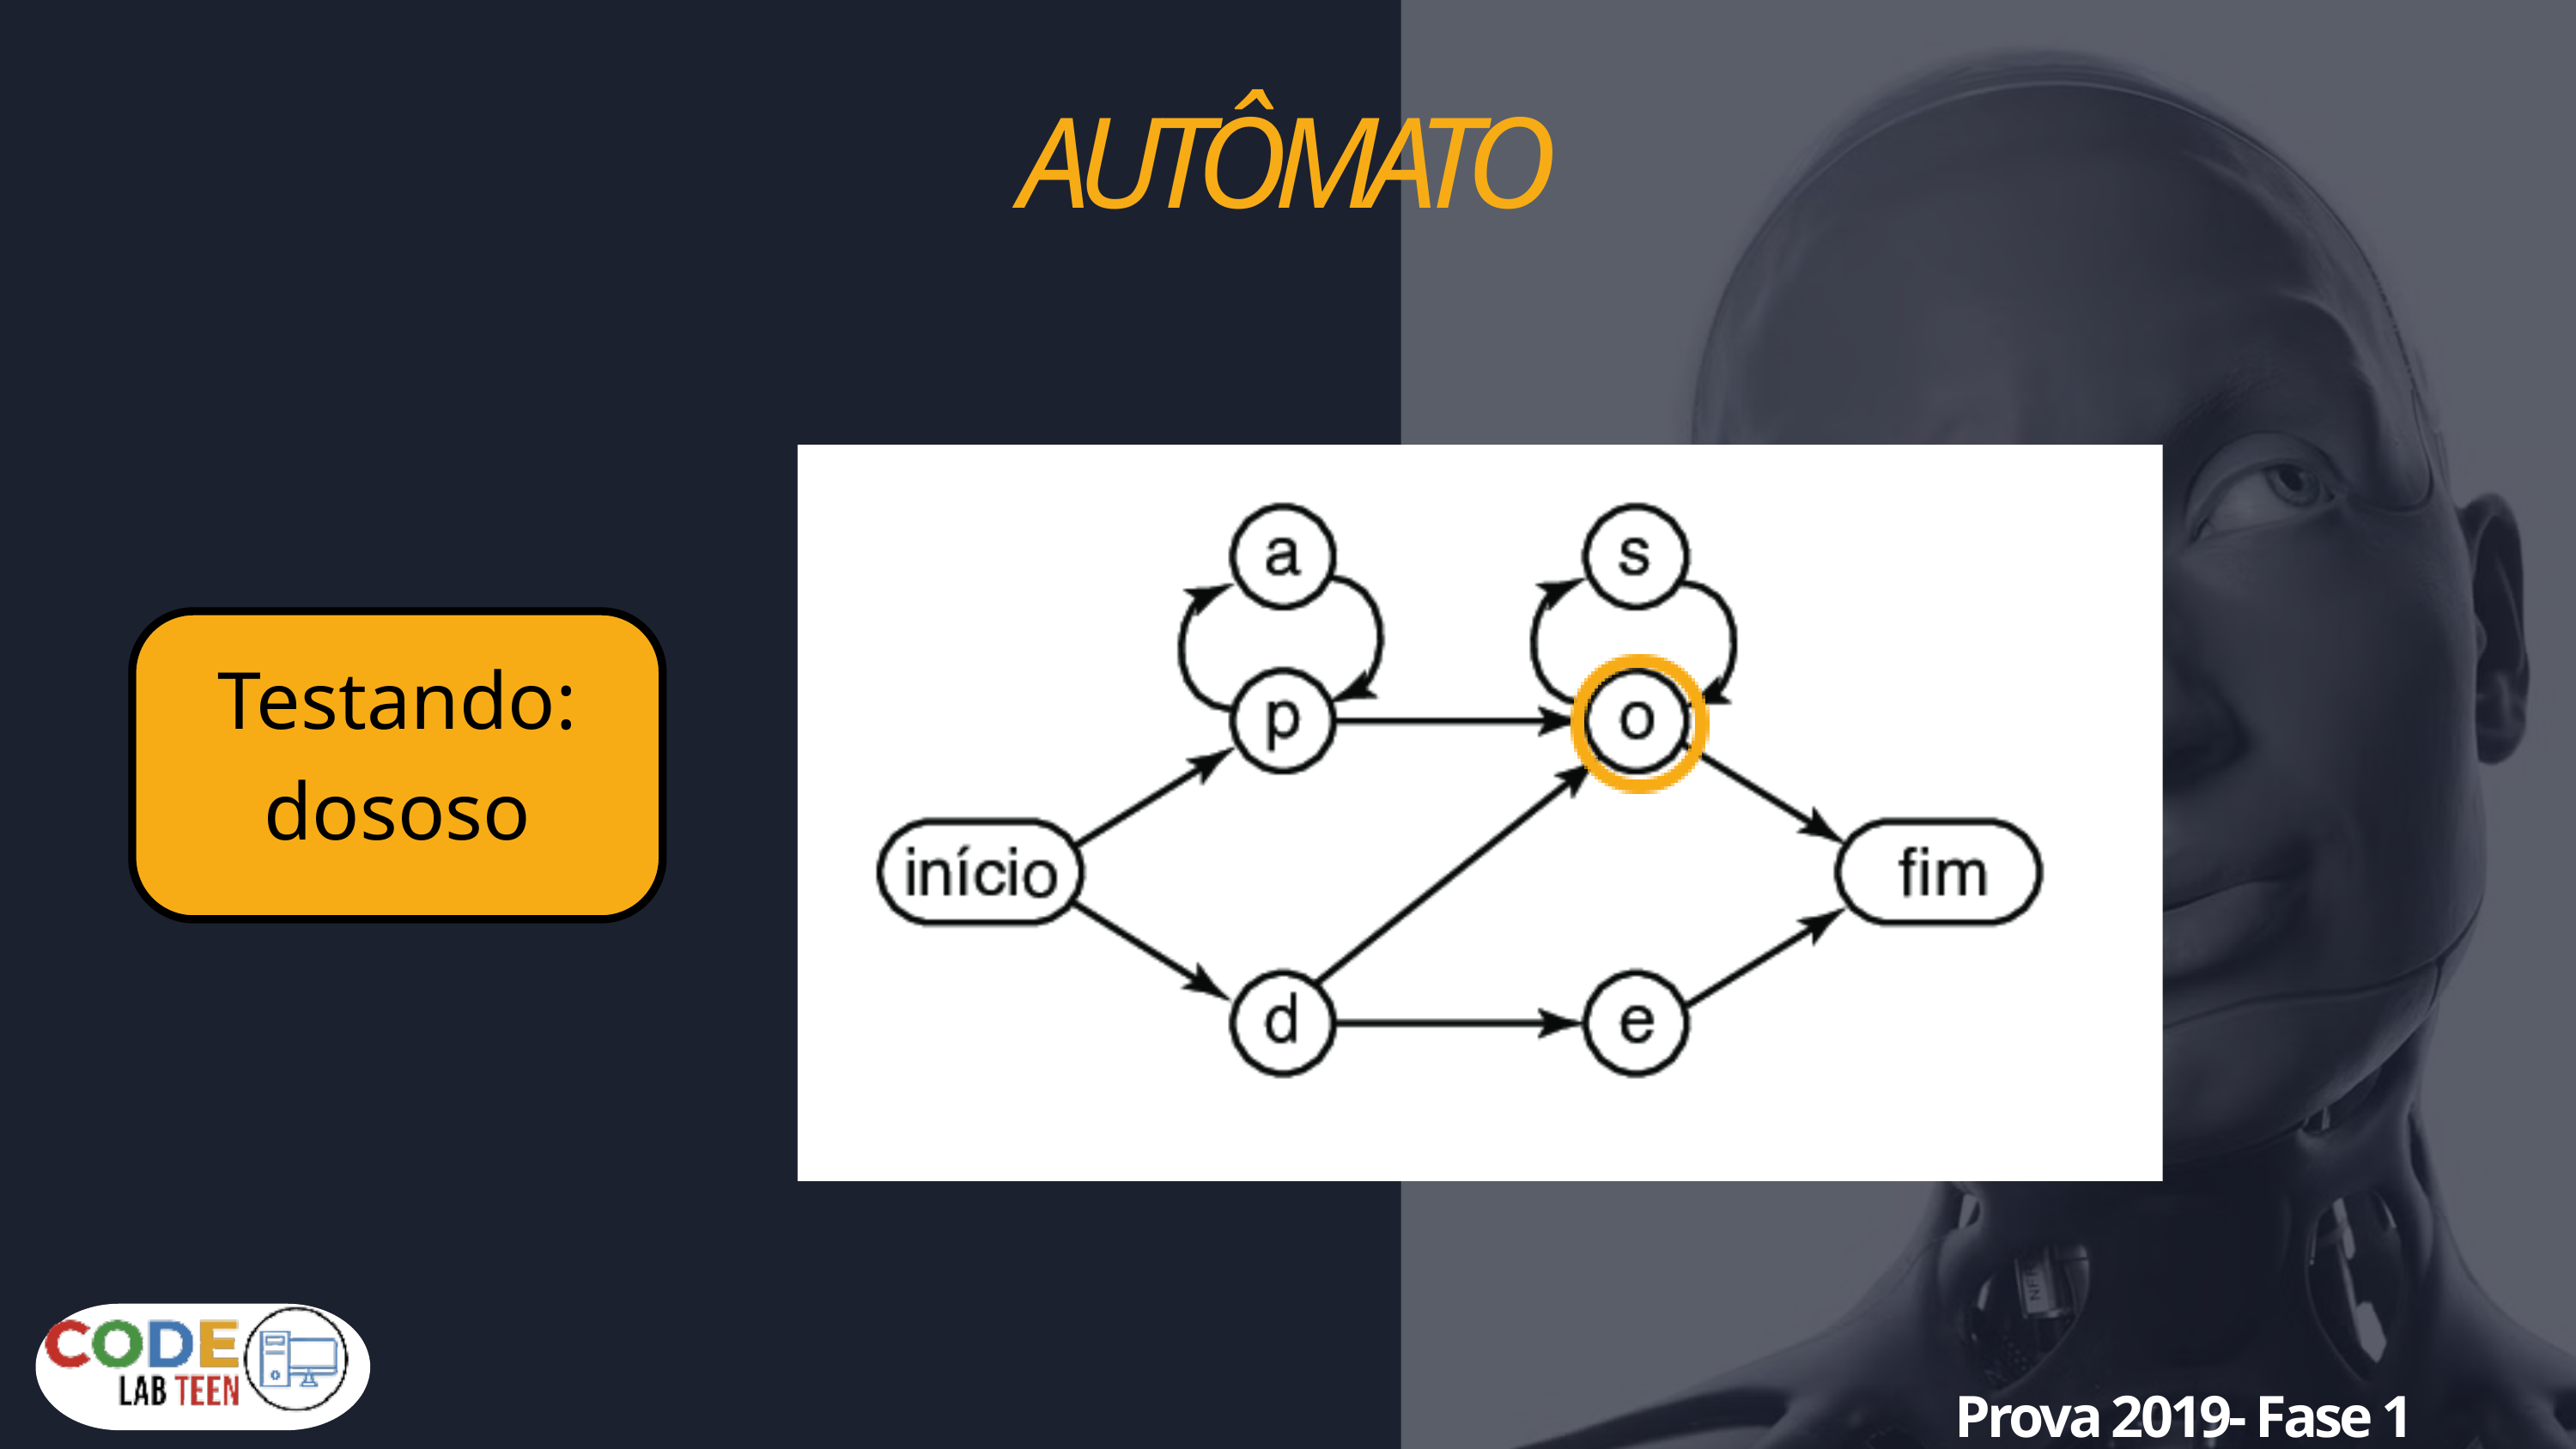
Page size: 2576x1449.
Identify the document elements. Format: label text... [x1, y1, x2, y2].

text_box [131, 610, 663, 920]
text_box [8, 1284, 398, 1449]
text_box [1400, 0, 2576, 1449]
text_box AUTÔMATO [173, 60, 1396, 233]
text_box [797, 445, 1396, 1181]
